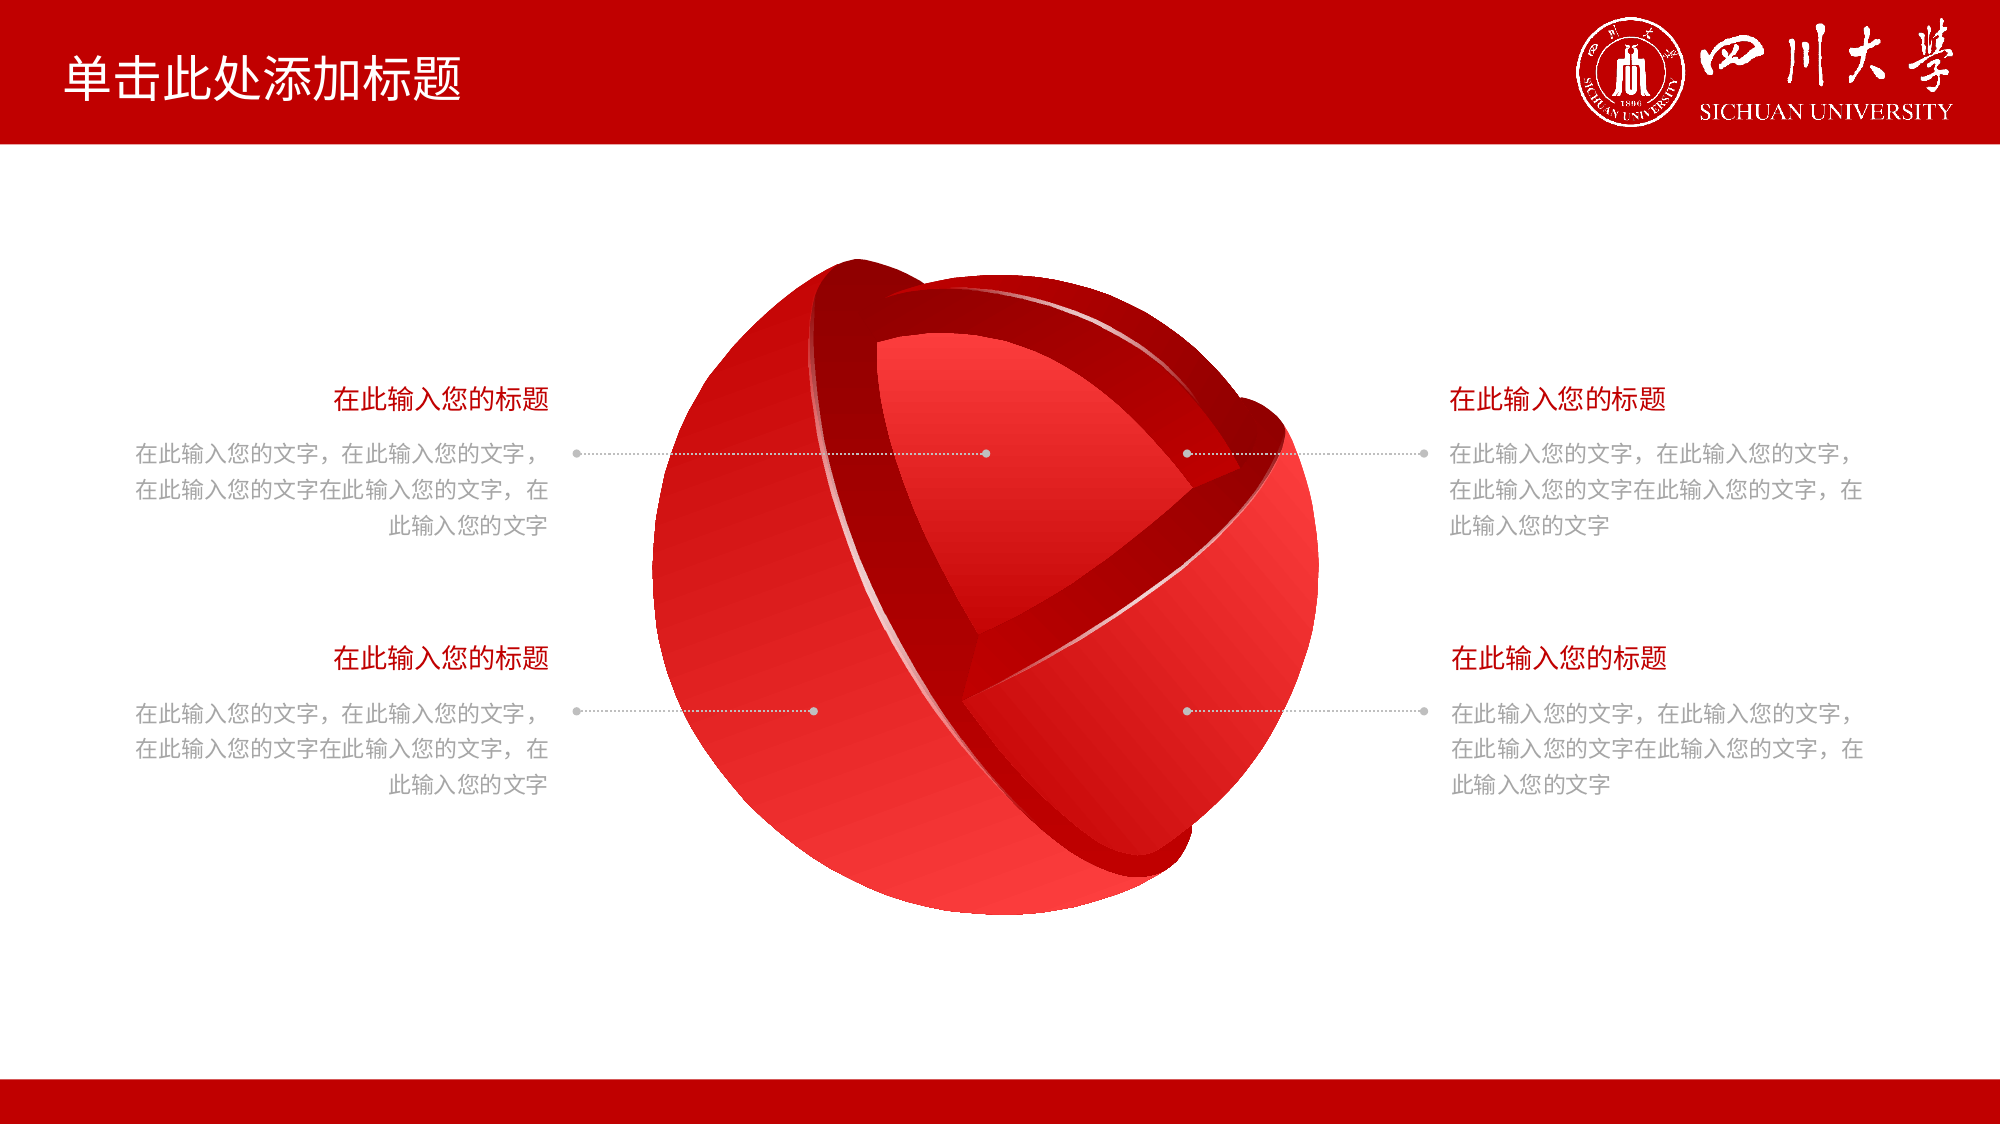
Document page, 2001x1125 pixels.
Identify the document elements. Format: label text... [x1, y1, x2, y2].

text_box 在此输入您的标题 在此输入您的文字，在此输入您的文字，在此输入您的文字在此输入您的文字，在此输入您的文字 [95, 622, 569, 808]
text_box 在此输入您的标题 在此输入您的文字，在此输入您的文字，在此输入您的文字在此输入您的文字，在此输入您的文字 [1430, 622, 1905, 808]
text_box 在此输入您的标题 在此输入您的文字，在此输入您的文字，在此输入您的文字在此输入您的文字，在此输入您的文字 [1429, 362, 1904, 549]
picture [1576, 17, 1953, 127]
text_box 在此输入您的标题 在此输入您的文字，在此输入您的文字，在此输入您的文字在此输入您的文字，在此输入您的文字 [95, 362, 569, 549]
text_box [652, 259, 1348, 915]
title 单击此处添加标题 [47, 32, 1773, 131]
